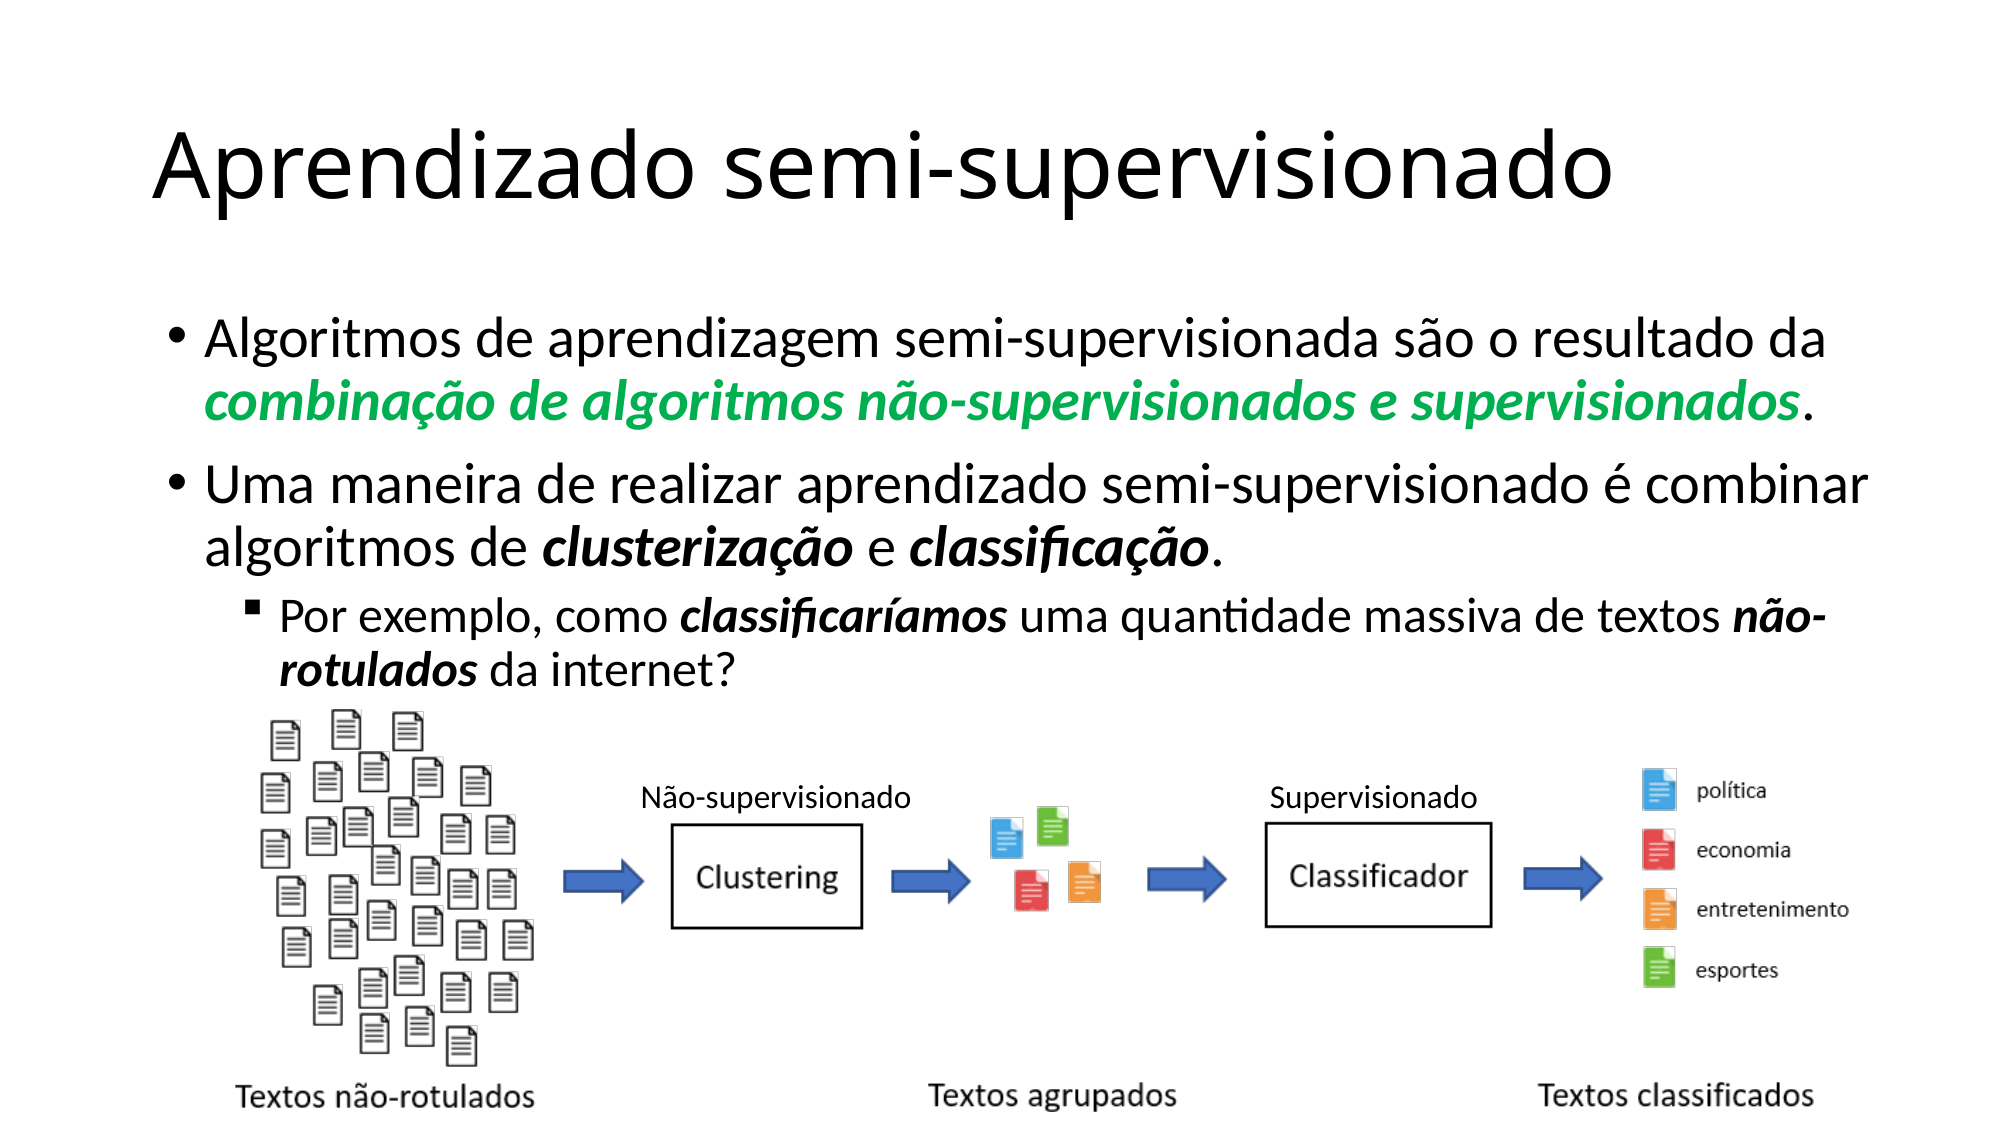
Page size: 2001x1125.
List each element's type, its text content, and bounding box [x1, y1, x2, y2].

title Aprendizado semi-supervisionado [137, 59, 1863, 278]
list Algoritmos de aprendizagem semi-supervisionada são o resultado da combinação de algoritmos não-supervisionados e supervisionados. Uma maneira de realizar aprendizado semi-supervisionado é combinar algoritmos de clusterização e classificação. Por exemplo, como classificaríamos uma quantidade massiva de textos não-rotulados da internet? [151, 299, 1987, 769]
picture [210, 709, 1876, 1112]
